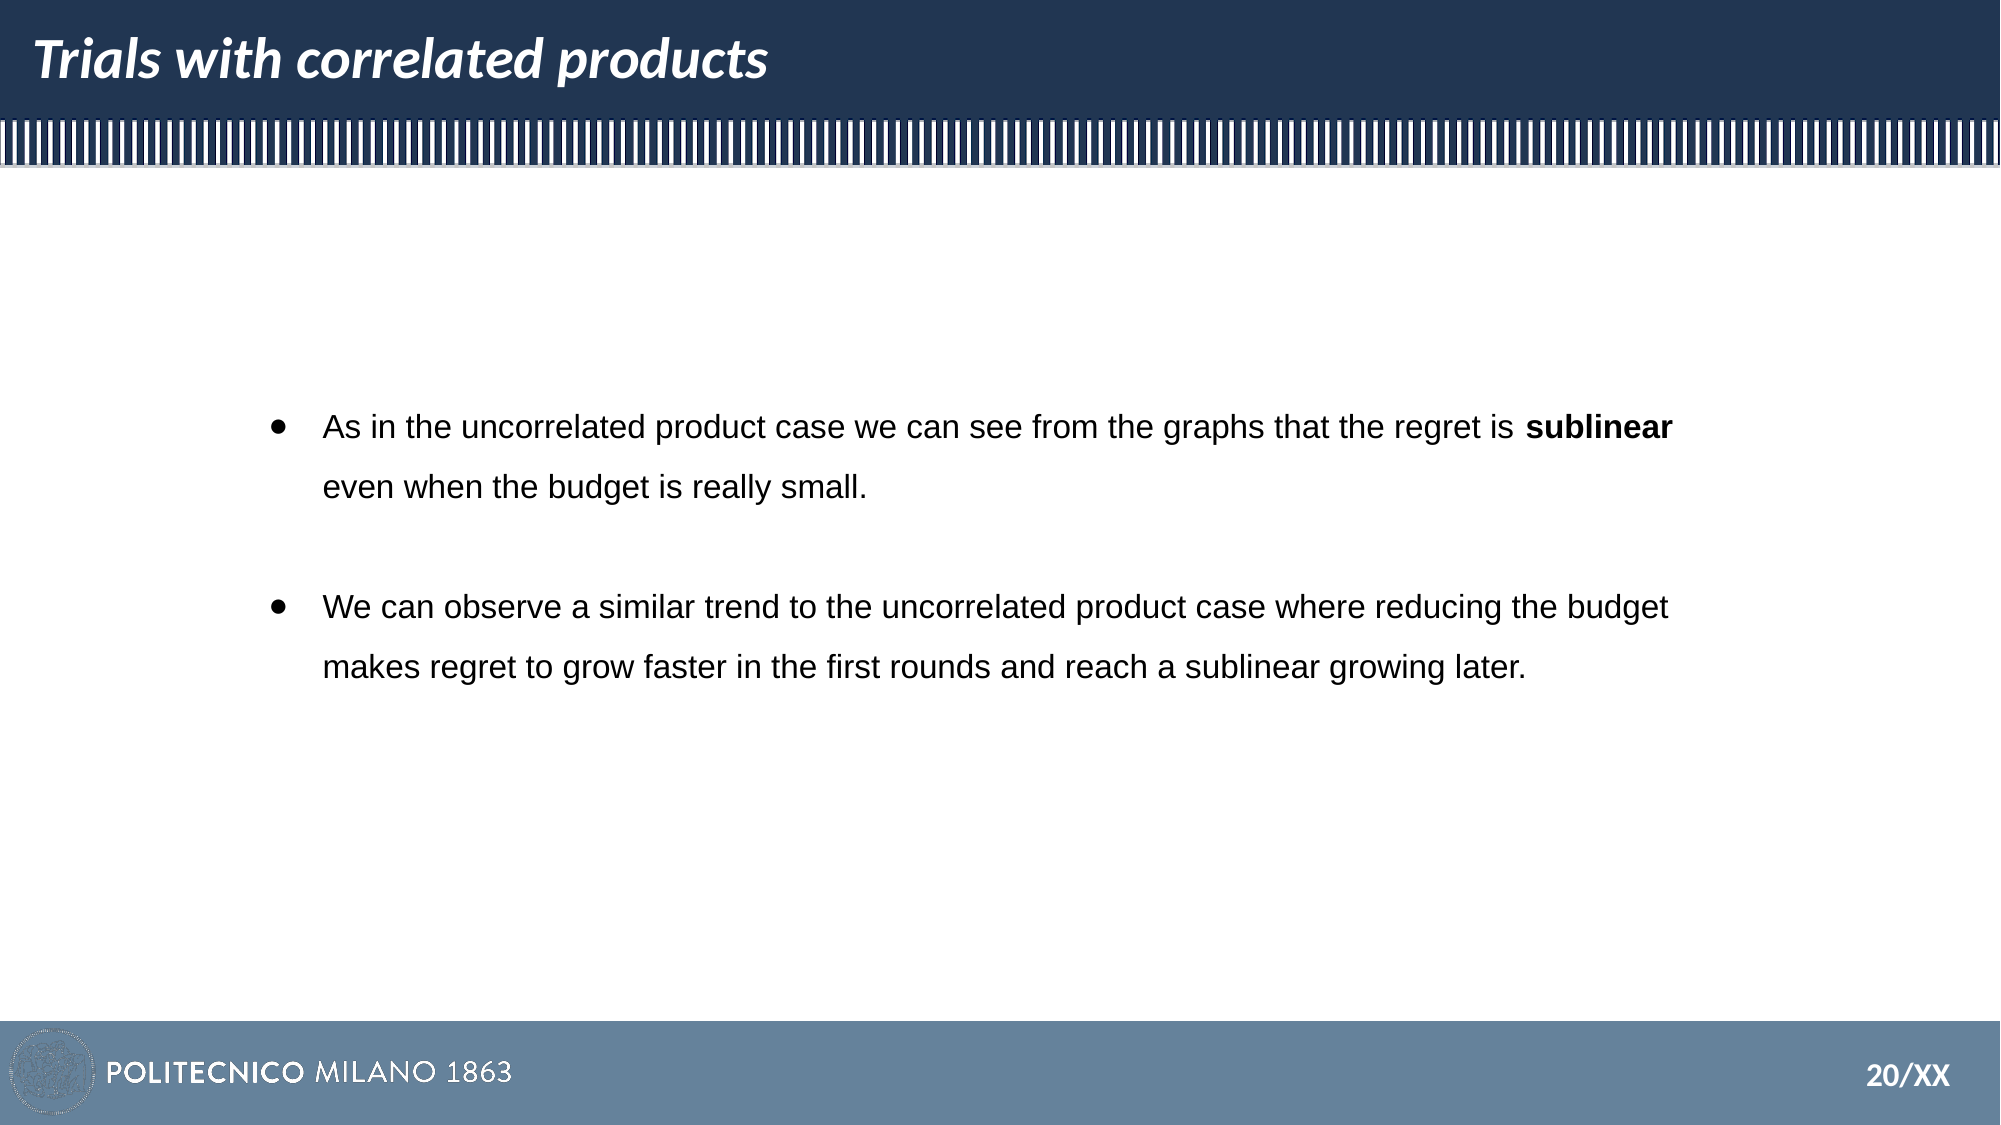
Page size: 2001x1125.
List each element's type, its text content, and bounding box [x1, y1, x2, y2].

title Trials with correlated products [17, 14, 1161, 104]
picture [0, 0, 2000, 168]
slide_number ‹#›/XX [1806, 1043, 1966, 1104]
text_box As in the uncorrelated product case we can see from the graphs that the regret is sublinear even when the budget is really small. We can observe a similar trend to the uncorrelated product case where reducing the budget makes regret to grow faster in the first rounds and reach a sublinear growing later. [232, 370, 1768, 700]
picture [0, 1021, 2000, 1125]
